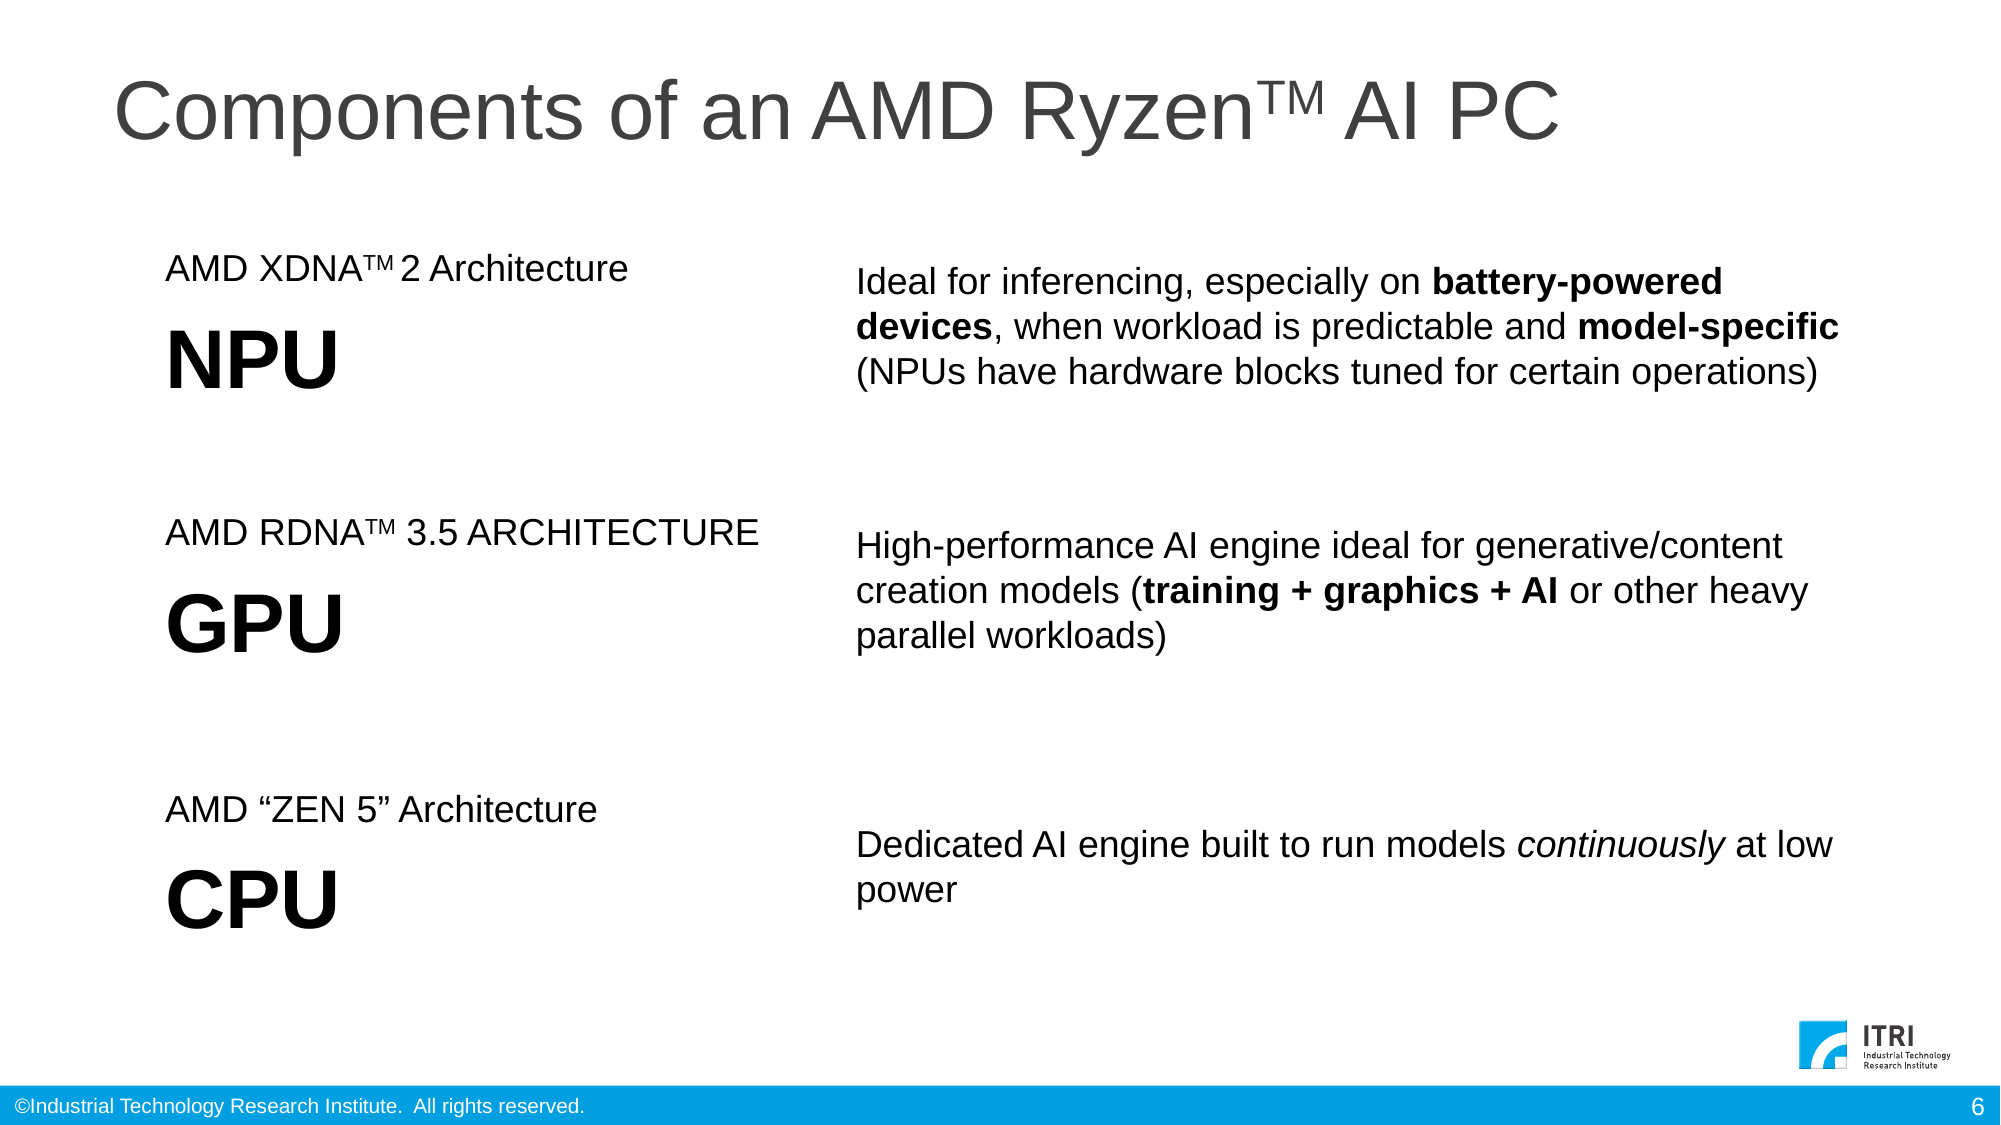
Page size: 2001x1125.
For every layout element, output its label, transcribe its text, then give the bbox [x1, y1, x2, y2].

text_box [150, 236, 1159, 414]
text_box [150, 500, 1159, 678]
title Components of an AMD RyzenTM AI PC [98, 48, 1930, 198]
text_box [150, 777, 1850, 955]
text_box Ideal for inferencing, especially on battery-powered devices, when workload is predictable and model-specific (NPUs have hardware blocks tuned for certain operations) [1165, 249, 1875, 399]
text_box High-performance AI engine ideal for generative/content creation models (training + graphics + AI or other heavy parallel workloads) [1165, 513, 1850, 664]
slide_number 6 [1874, 1085, 2000, 1125]
